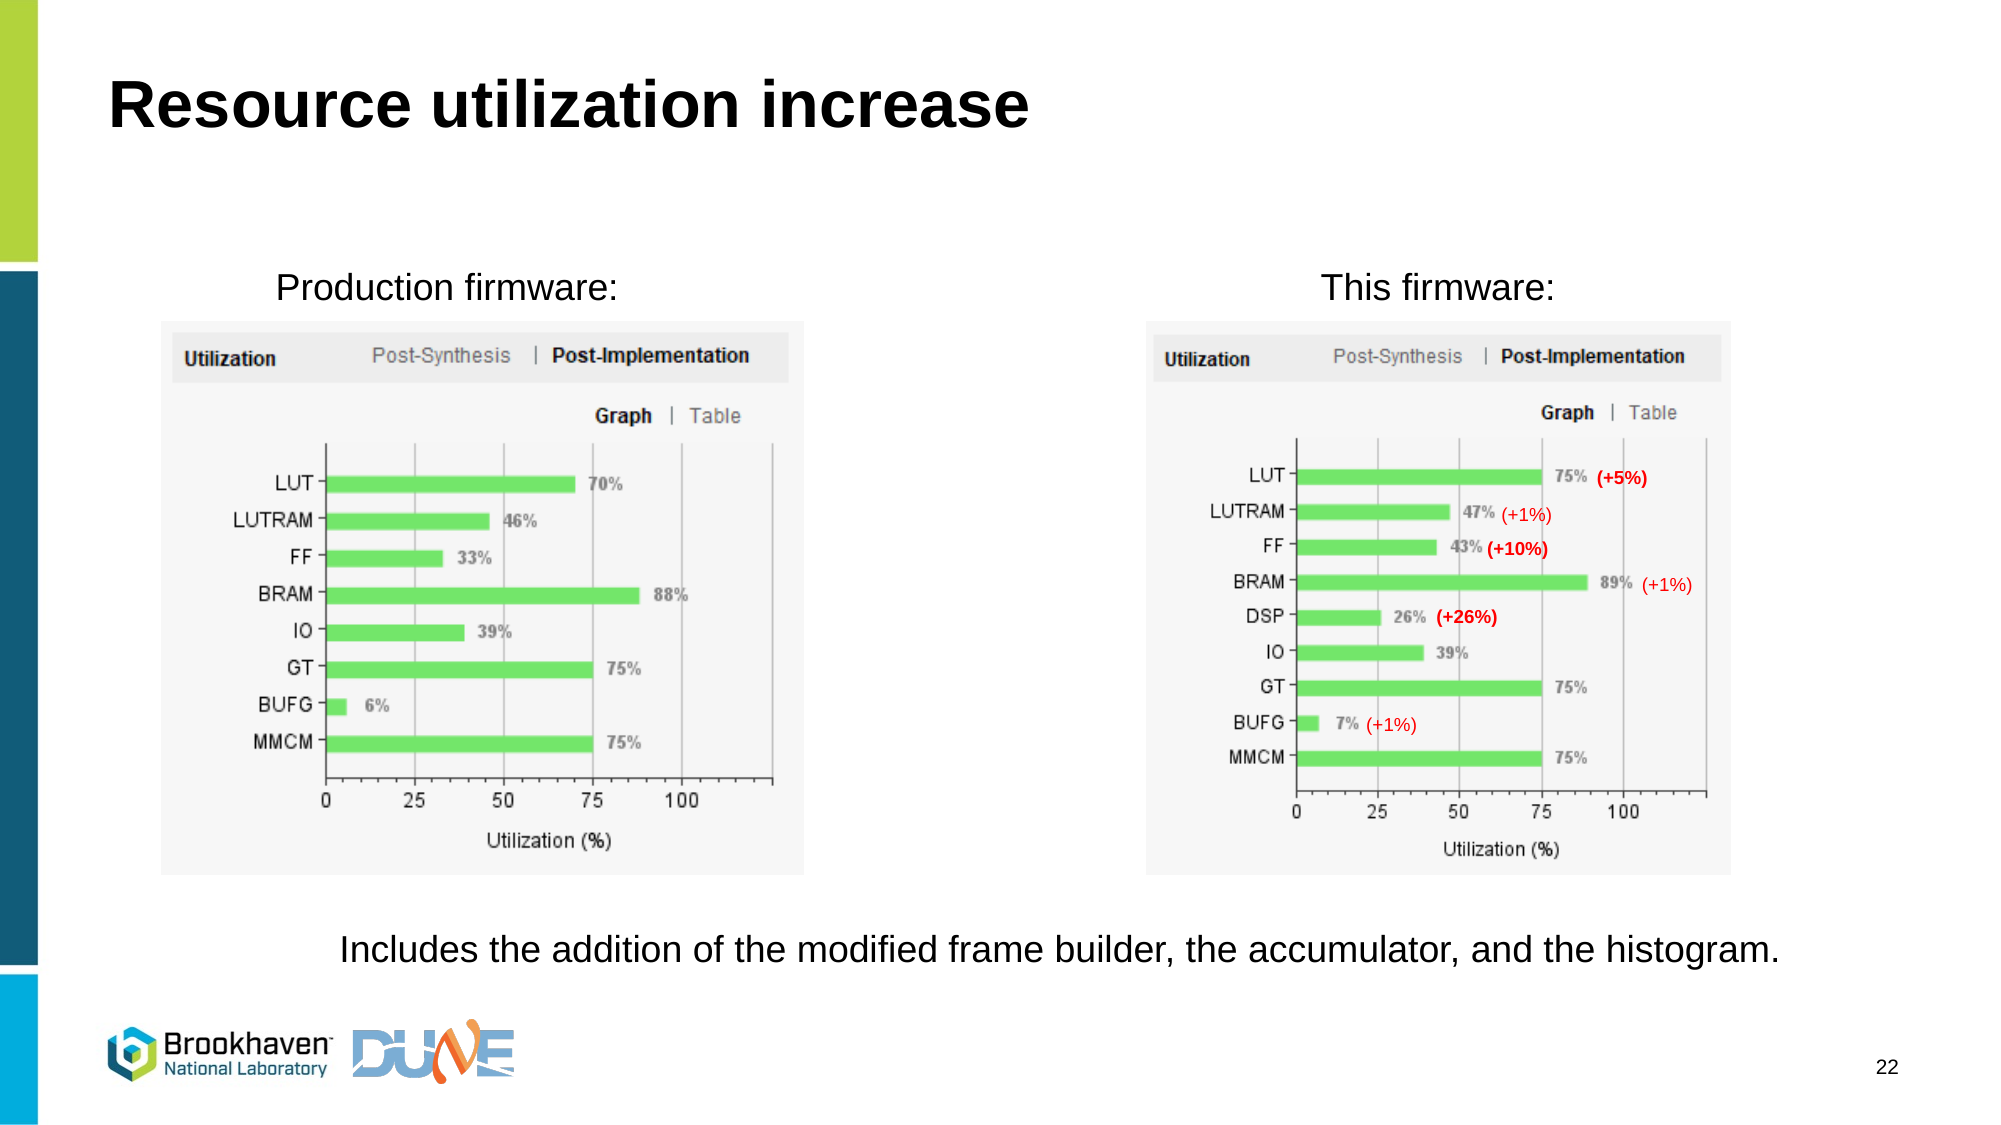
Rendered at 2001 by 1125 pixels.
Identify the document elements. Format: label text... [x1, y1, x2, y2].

slide_number 22 [1835, 1036, 1907, 1097]
text_box Production firmware: [260, 255, 634, 316]
picture [0, 0, 2001, 1125]
text_box This firmware: [1305, 255, 1571, 316]
title Resource utilization increase [93, 59, 1907, 152]
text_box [1146, 321, 1731, 875]
text_box Includes the addition of the modified frame builder, the accumulator, and the histogram. [324, 917, 1797, 978]
